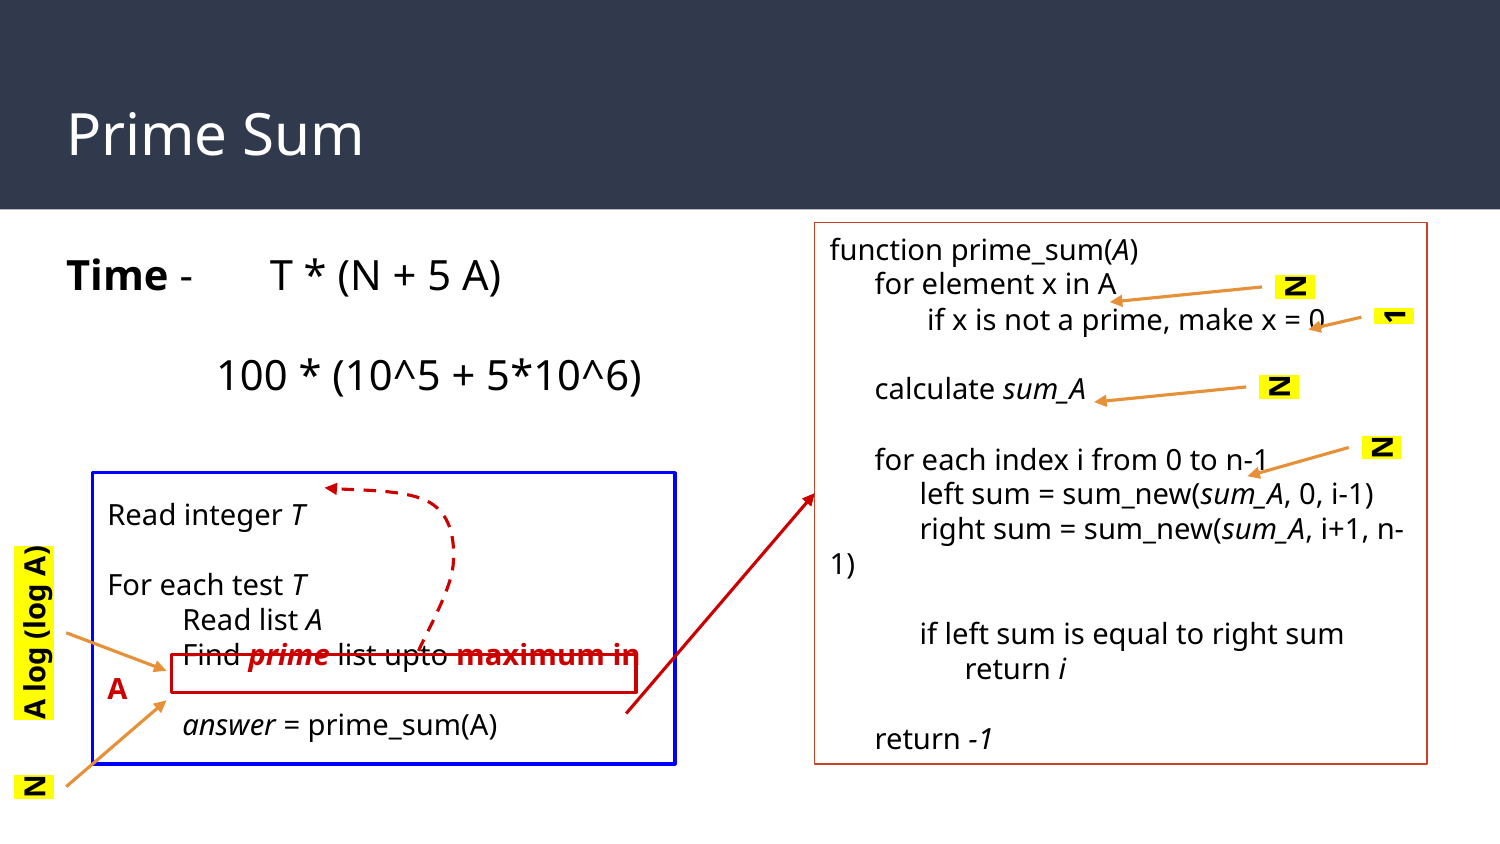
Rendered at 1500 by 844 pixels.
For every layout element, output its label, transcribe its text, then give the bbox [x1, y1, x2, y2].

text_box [66, 700, 167, 787]
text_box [1308, 316, 1362, 330]
title Prime Sum [51, 82, 1449, 185]
text_box Time - T * (N + 5 A) 100 * (10^5 + 5*10^6) [51, 236, 698, 412]
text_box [1093, 386, 1247, 403]
text_box N [1, 750, 67, 825]
text_box Read integer T For each test T Read list A Find prime list upto maximum in A answer = prime_sum(A) [92, 472, 675, 654]
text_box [1247, 447, 1349, 477]
text_box [171, 654, 620, 693]
text_box N [1246, 349, 1311, 425]
text_box [324, 482, 454, 652]
text_box 1 [1361, 295, 1427, 340]
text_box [1109, 286, 1263, 303]
text_box N [1348, 409, 1414, 485]
text_box function prime_sum(A) for element x in A if x is not a prime, make x = 0 calculate sum_A for each index i from 0 to n-1 left sum = sum_new(sum_A, 0, i-1) right sum = sum_new(sum_A, i+1, n-1) if left sum is equal to right sum return i return -1 [814, 222, 1428, 764]
text_box N [1261, 249, 1327, 325]
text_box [625, 492, 815, 714]
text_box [66, 632, 167, 671]
text_box A log (log A) [1, 516, 67, 750]
text_box Read integer T For each test T Read list A Find prime list upto maximum in A answer = prime_sum(A) [92, 672, 675, 765]
